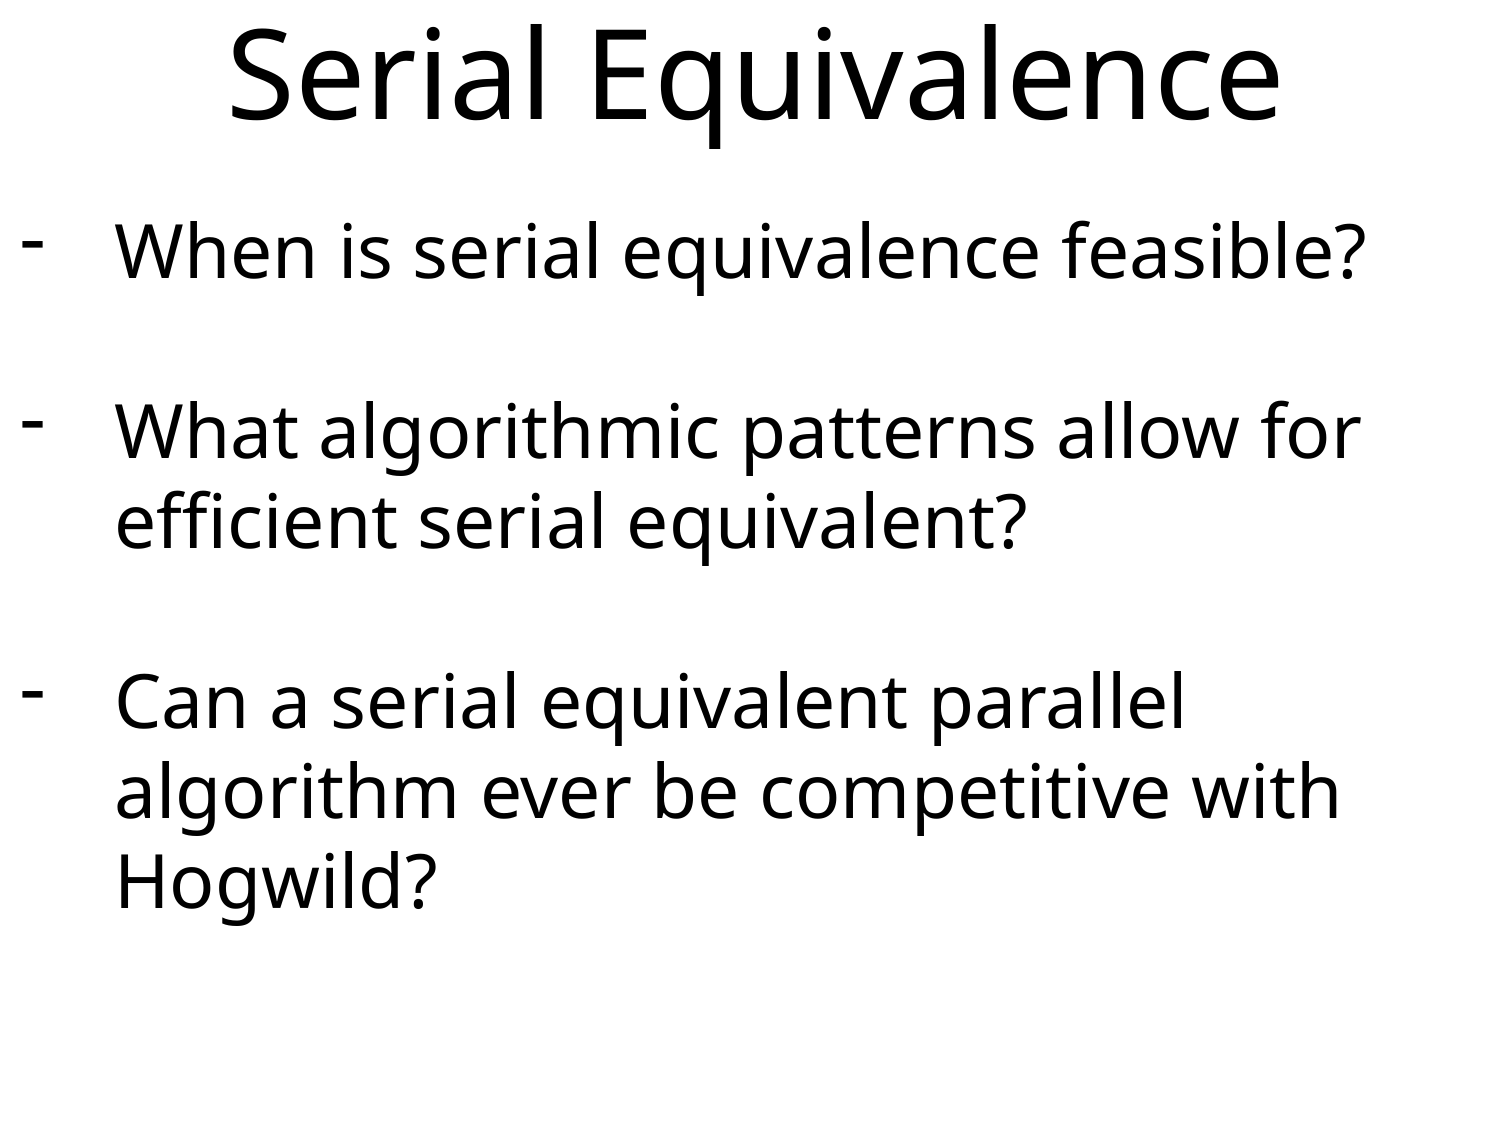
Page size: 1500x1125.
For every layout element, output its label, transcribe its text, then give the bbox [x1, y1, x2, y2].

title Serial Equivalence [6, 0, 1500, 106]
text_box When is serial equivalence feasible? What algorithmic patterns allow for efficient serial equivalent? Can a serial equivalent parallel algorithm ever be competitive with Hogwild? [5, 106, 1500, 1112]
